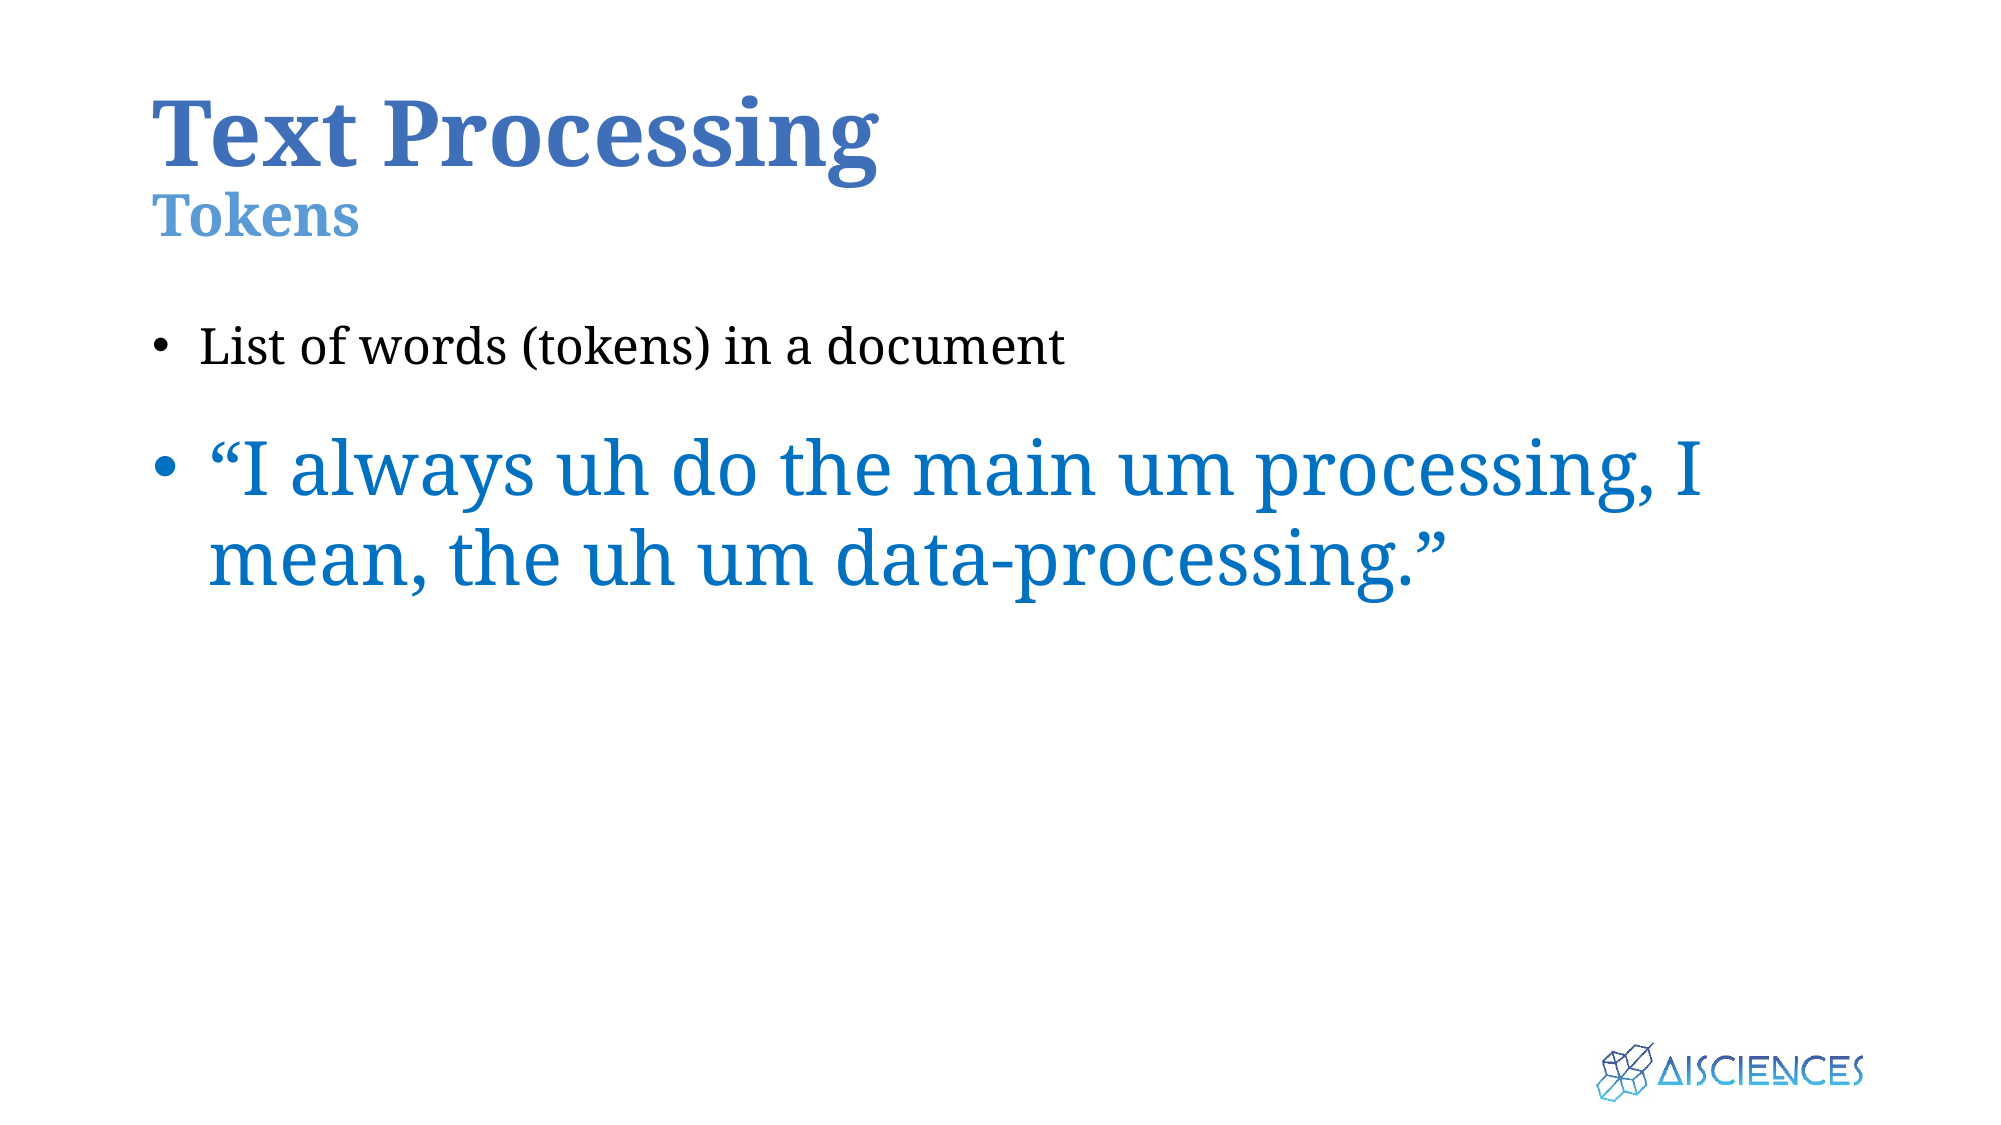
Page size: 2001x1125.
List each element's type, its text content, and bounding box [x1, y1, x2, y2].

picture [1596, 1042, 1863, 1102]
text_box List of words (tokens) in a document [137, 307, 1979, 382]
title Text Processing Tokens [137, 59, 1863, 278]
text_box “I always uh do the main um processing, I mean, the uh um data-processing.” [137, 412, 1863, 608]
